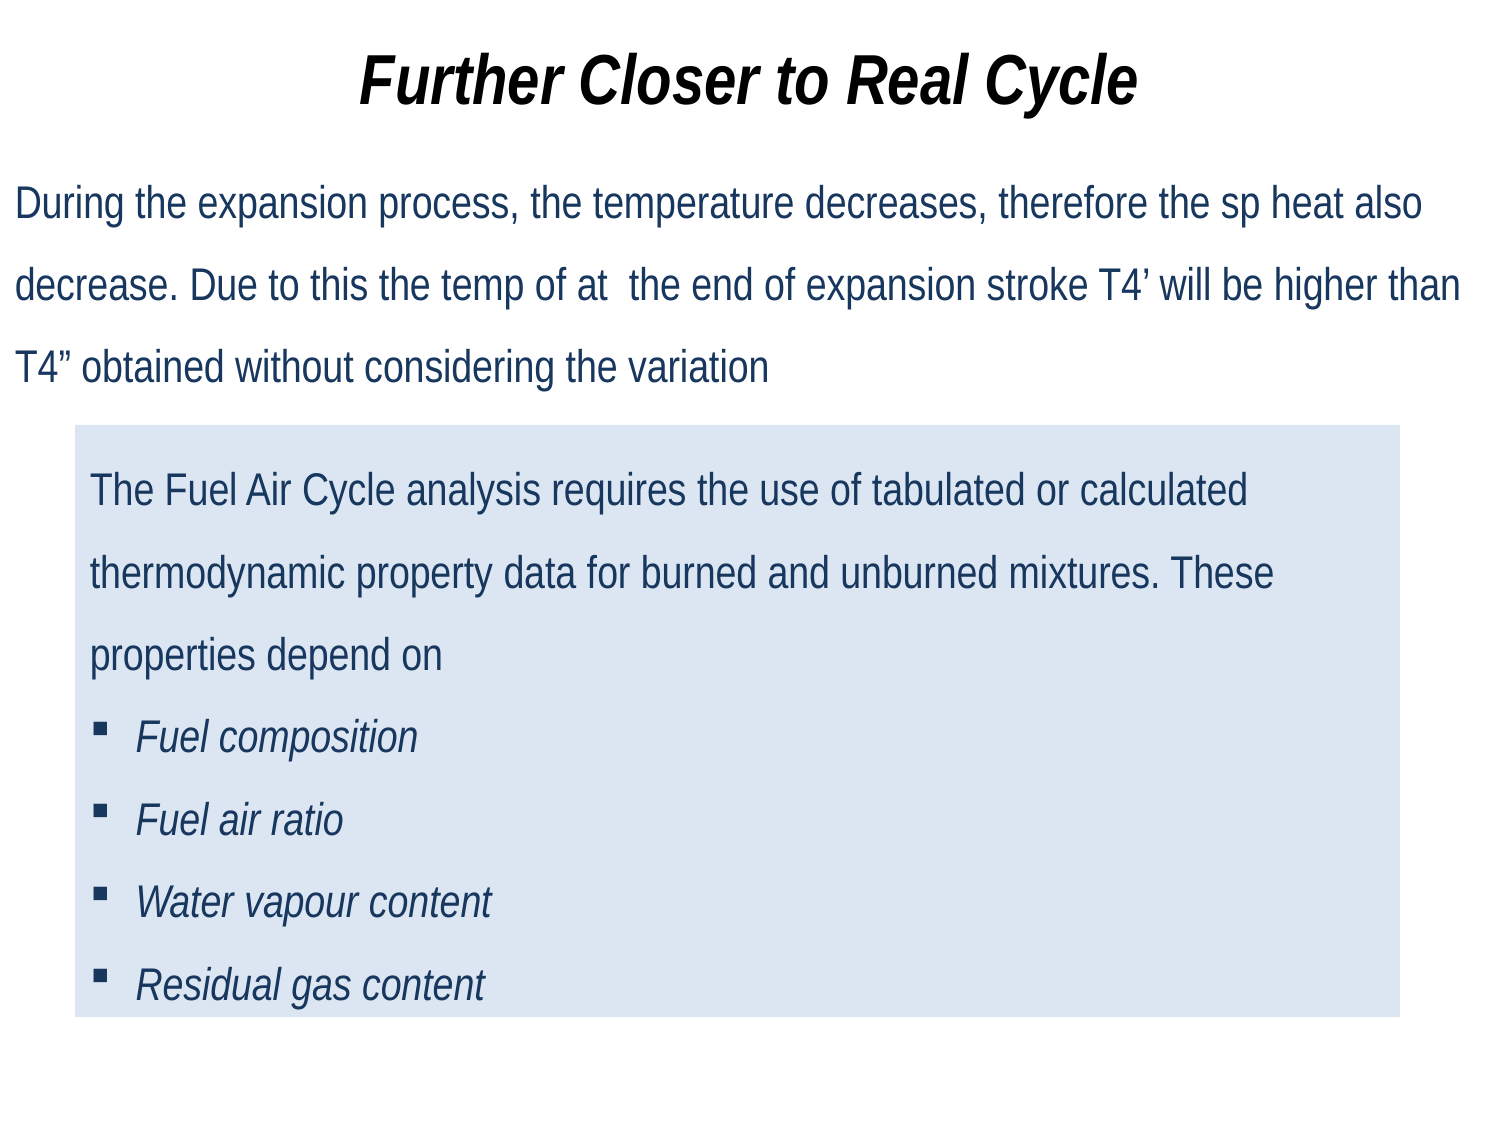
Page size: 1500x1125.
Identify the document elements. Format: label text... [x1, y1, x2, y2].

text_box The Fuel Air Cycle analysis requires the use of tabulated or calculated thermodynamic property data for burned and unburned mixtures. These properties depend on Fuel composition Fuel air ratio Water vapour content Residual gas content [75, 424, 1400, 1017]
text_box During the expansion process, the temperature decreases, therefore the sp heat also decrease. Due to this the temp of at the end of expansion stroke T4’ will be higher than T4” obtained without considering the variation [0, 137, 1500, 400]
title Further Closer to Real Cycle [74, 37, 1426, 115]
